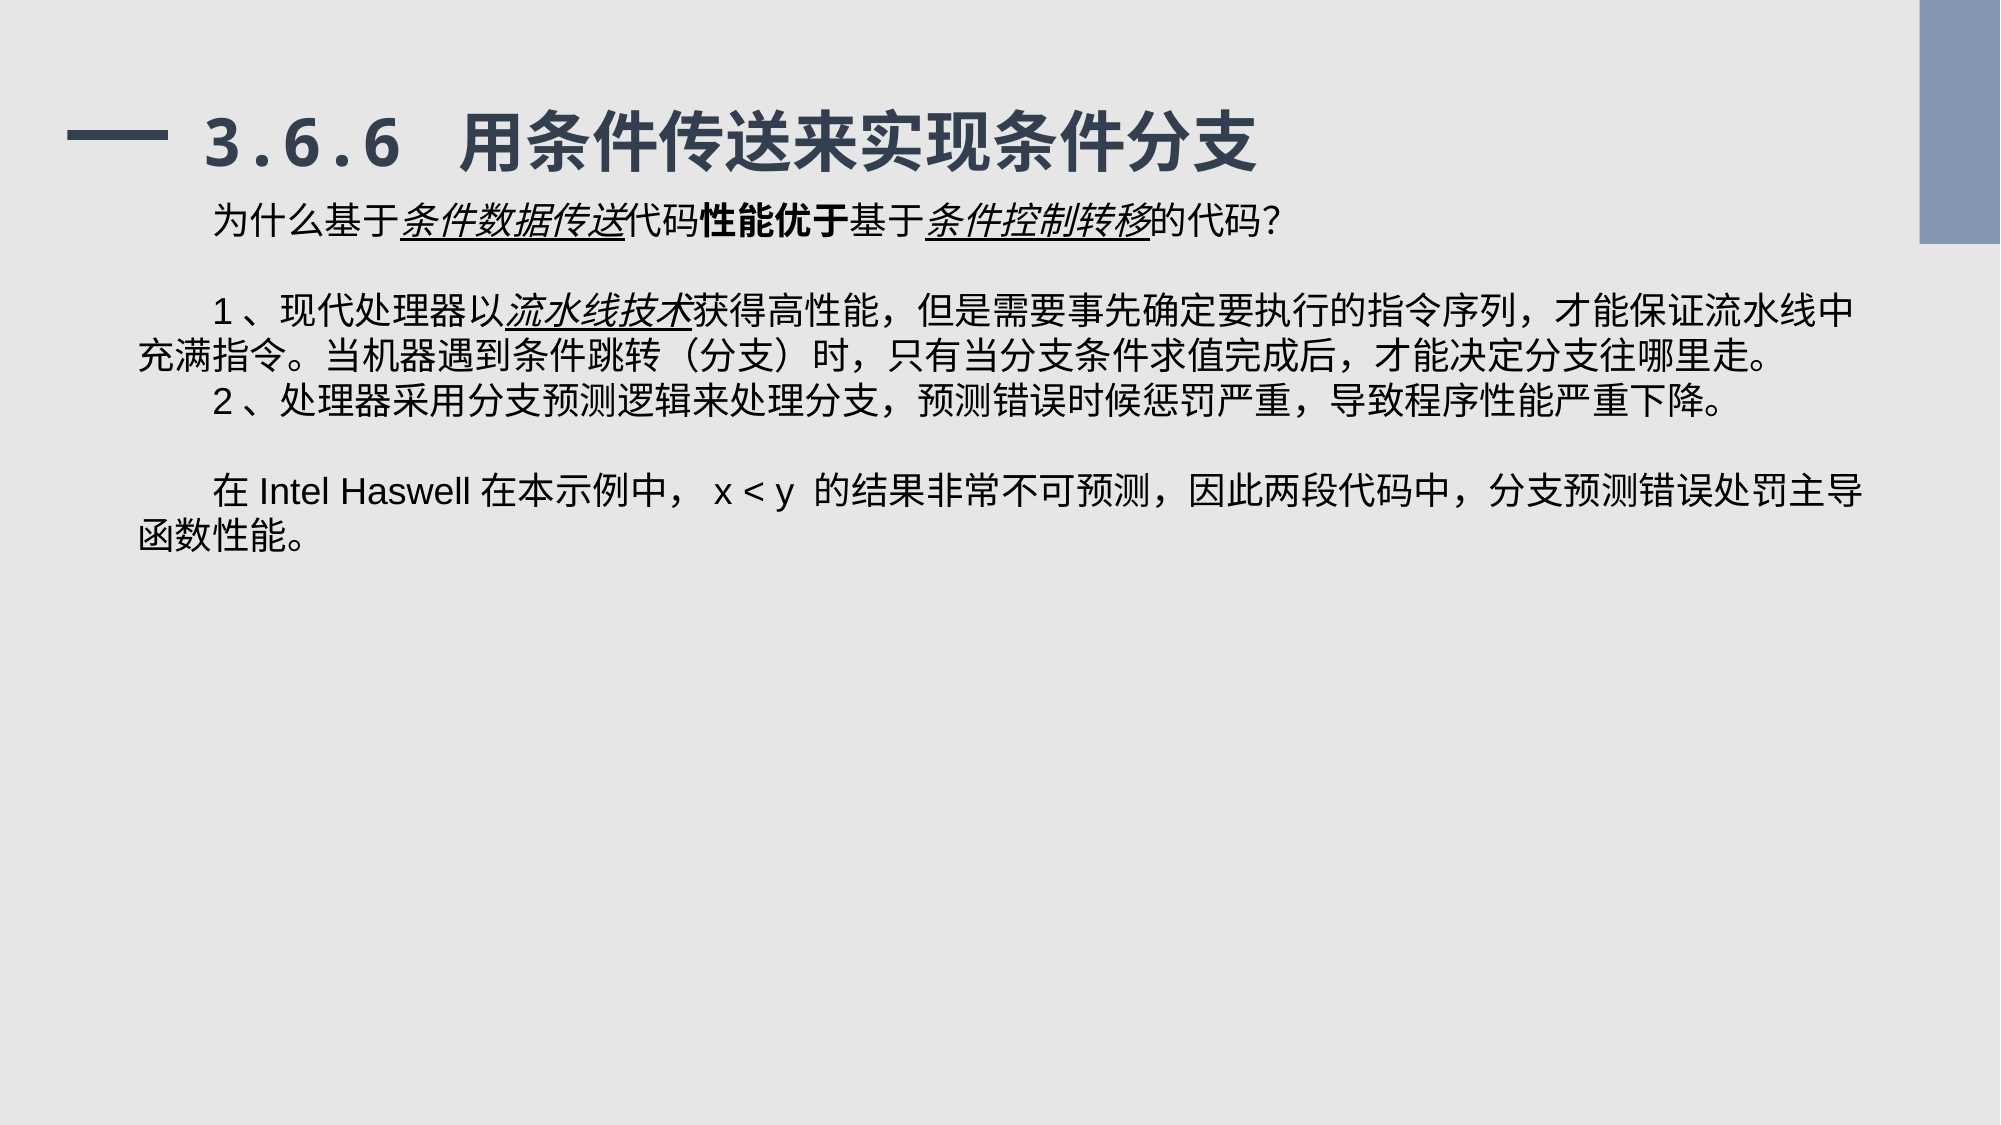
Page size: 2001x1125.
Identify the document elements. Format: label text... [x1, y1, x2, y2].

title 3.6.6 用条件传送来实现条件分支 [187, 99, 1823, 190]
text_box 为什么基于条件数据传送代码性能优于基于条件控制转移的代码？ 1、现代处理器以流水线技术获得高性能，但是需要事先确定要执行的指令序列，才能保证流水线中充满指令。当机器遇到条件跳转（分支）时，只有当分支条件求值完成后，才能决定分支往哪里走。 2、处理器采用分支预测逻辑来处理分支，预测错误时候惩罚严重，导致程序性能严重下降。 在Intel Haswell在本示例中，x < y 的结果非常不可预测，因此两段代码中，分支预测错误处罚主导函数性能。 [122, 190, 1888, 655]
